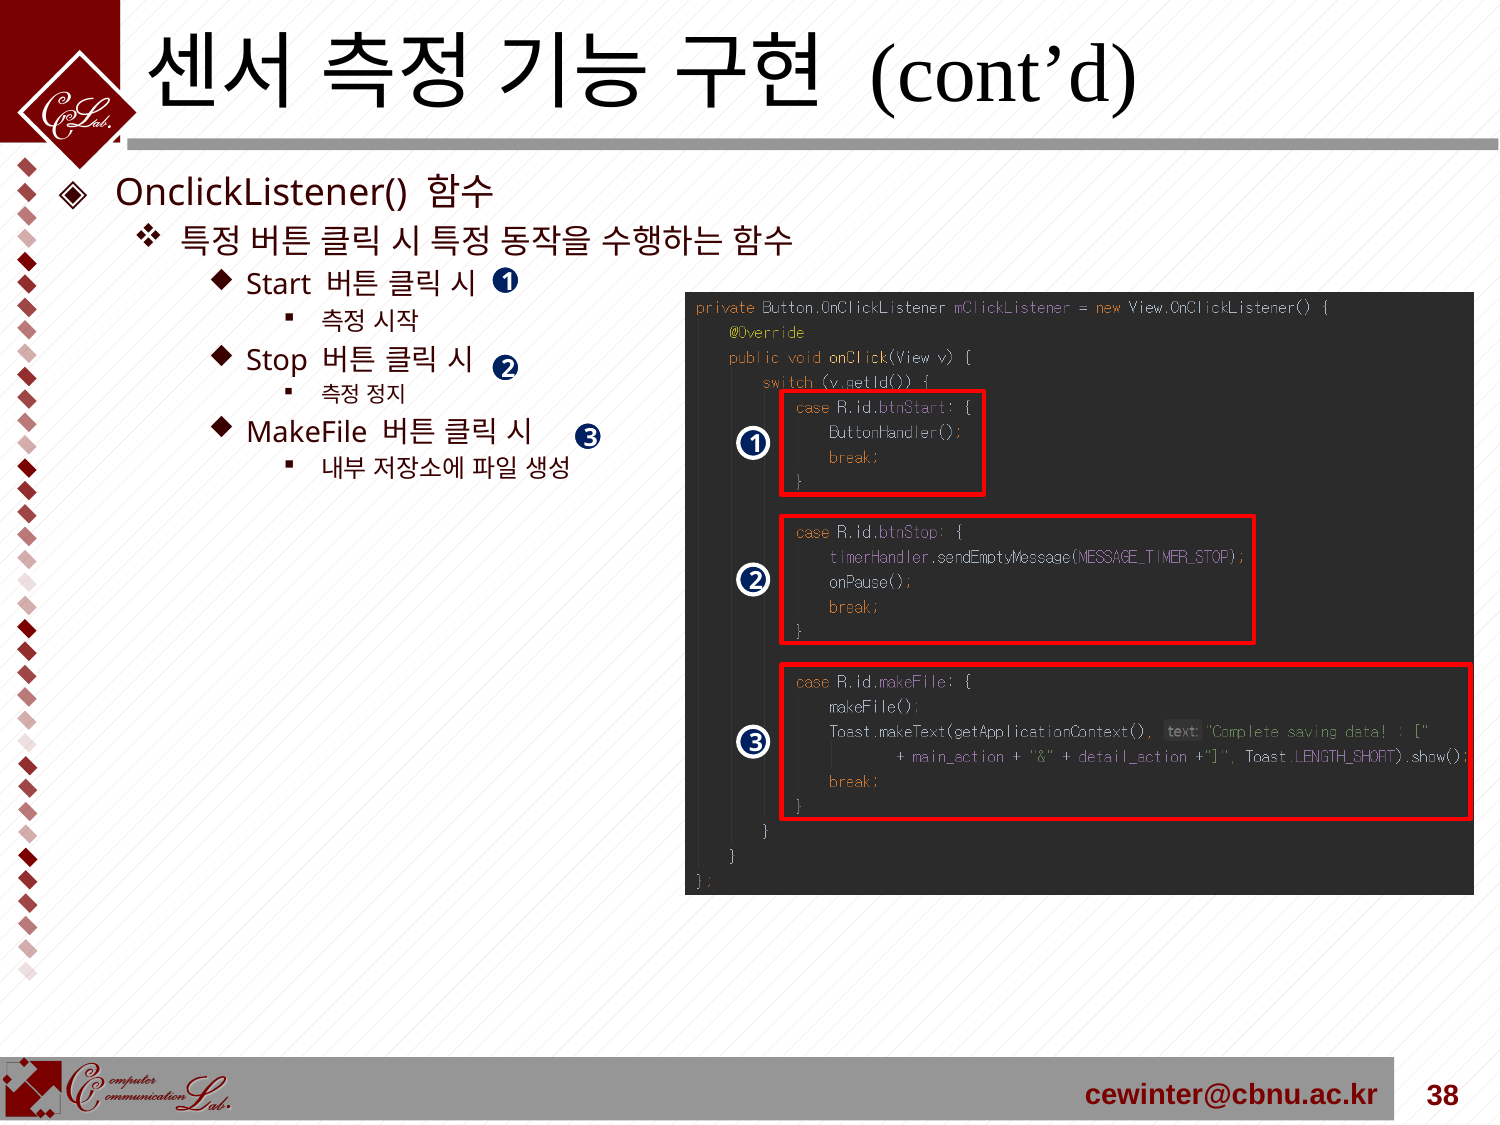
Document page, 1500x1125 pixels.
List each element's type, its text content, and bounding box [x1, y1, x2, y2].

picture [2, 1055, 234, 1121]
title 센서 측정 기능 구현 (cont’d) [129, 10, 1474, 126]
text_box 3 [570, 419, 605, 454]
list OnclickListener() 함수 특정 버튼 클릭 시 특정 동작을 수행하는 함수 Start 버튼 클릭 시 측정 시작 Stop 버튼 클릭 시 측정 정지 MakeFile 버튼 클릭 시 내부 저장소에 파일 생성 [43, 160, 1493, 1047]
text_box 1 [488, 263, 523, 298]
picture [684, 291, 1475, 895]
text_box 2 [488, 350, 523, 385]
picture [0, 0, 153, 184]
